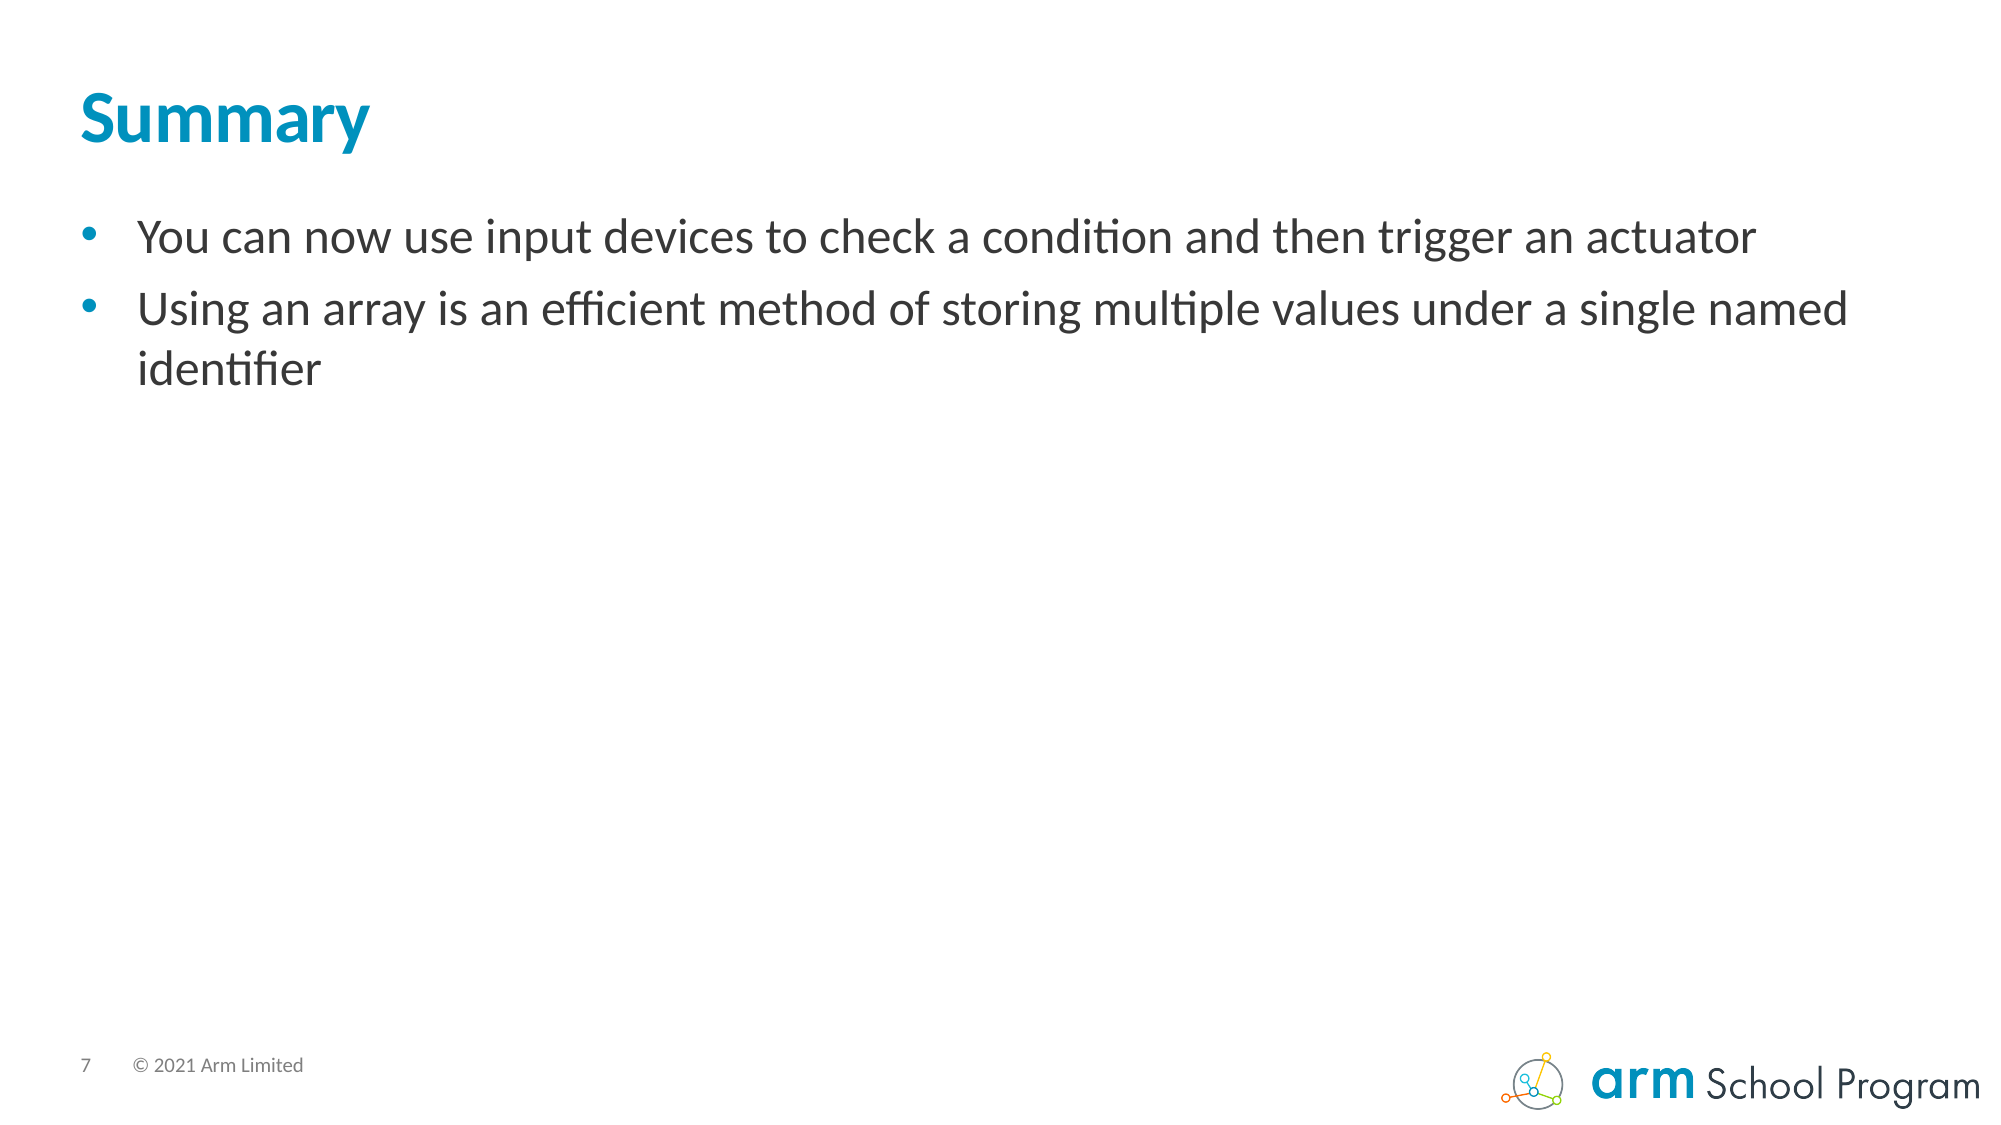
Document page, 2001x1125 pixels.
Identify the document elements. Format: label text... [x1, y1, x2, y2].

title Summary [80, 48, 1915, 158]
picture [1501, 1052, 1979, 1110]
list You can now use input devices to check a condition and then trigger an actuator Using an array is an efficient method of storing multiple values under a single named identifier [80, 203, 1915, 957]
